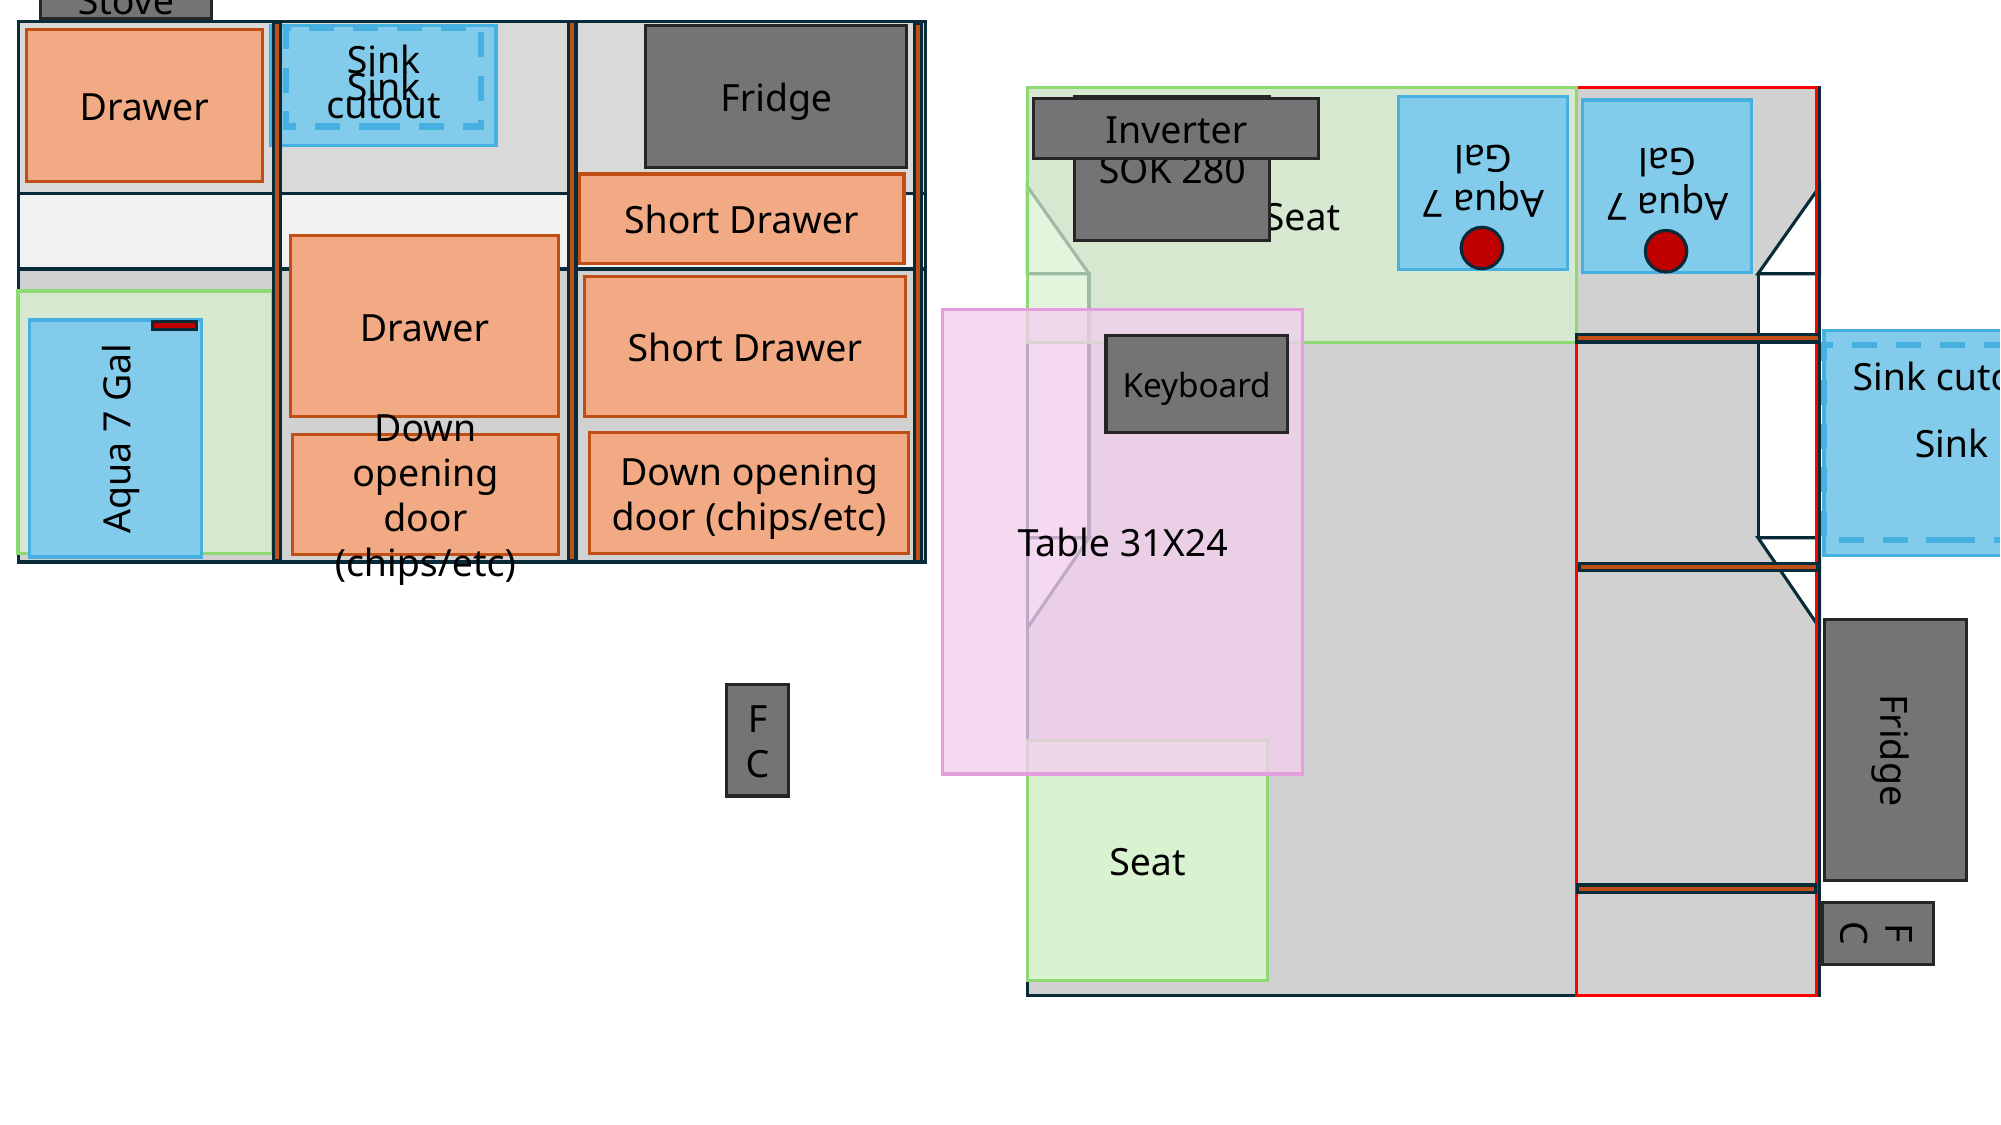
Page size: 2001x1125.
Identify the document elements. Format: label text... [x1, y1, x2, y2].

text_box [1027, 87, 1821, 996]
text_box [28, 319, 203, 558]
text_box F C [725, 683, 790, 798]
text_box Drawer [25, 28, 264, 183]
text_box [913, 22, 923, 564]
text_box [282, 20, 567, 192]
text_box Fridge [644, 24, 908, 169]
text_box Seat [16, 289, 272, 555]
text_box Fridge [1823, 618, 1968, 882]
text_box Down opening door (chips/etc) [291, 433, 560, 556]
text_box [578, 192, 913, 270]
text_box Stove [39, 0, 213, 20]
text_box [282, 192, 567, 270]
text_box [17, 270, 913, 564]
text_box [272, 20, 282, 24]
text_box Table 31X24 [941, 308, 1027, 776]
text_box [1396, 97, 1570, 269]
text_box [270, 24, 497, 146]
text_box [17, 192, 272, 270]
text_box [1823, 329, 2000, 556]
text_box F C [1821, 901, 1935, 966]
text_box [567, 20, 578, 562]
text_box [923, 270, 927, 564]
text_box [17, 20, 272, 192]
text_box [1580, 100, 1754, 272]
text_box Down opening door (chips/etc) [588, 431, 910, 555]
text_box [272, 146, 282, 562]
text_box Short Drawer [578, 172, 906, 265]
text_box [578, 20, 927, 192]
text_box Drawer [289, 234, 560, 418]
text_box Short Drawer [583, 275, 907, 418]
text_box [923, 192, 927, 270]
